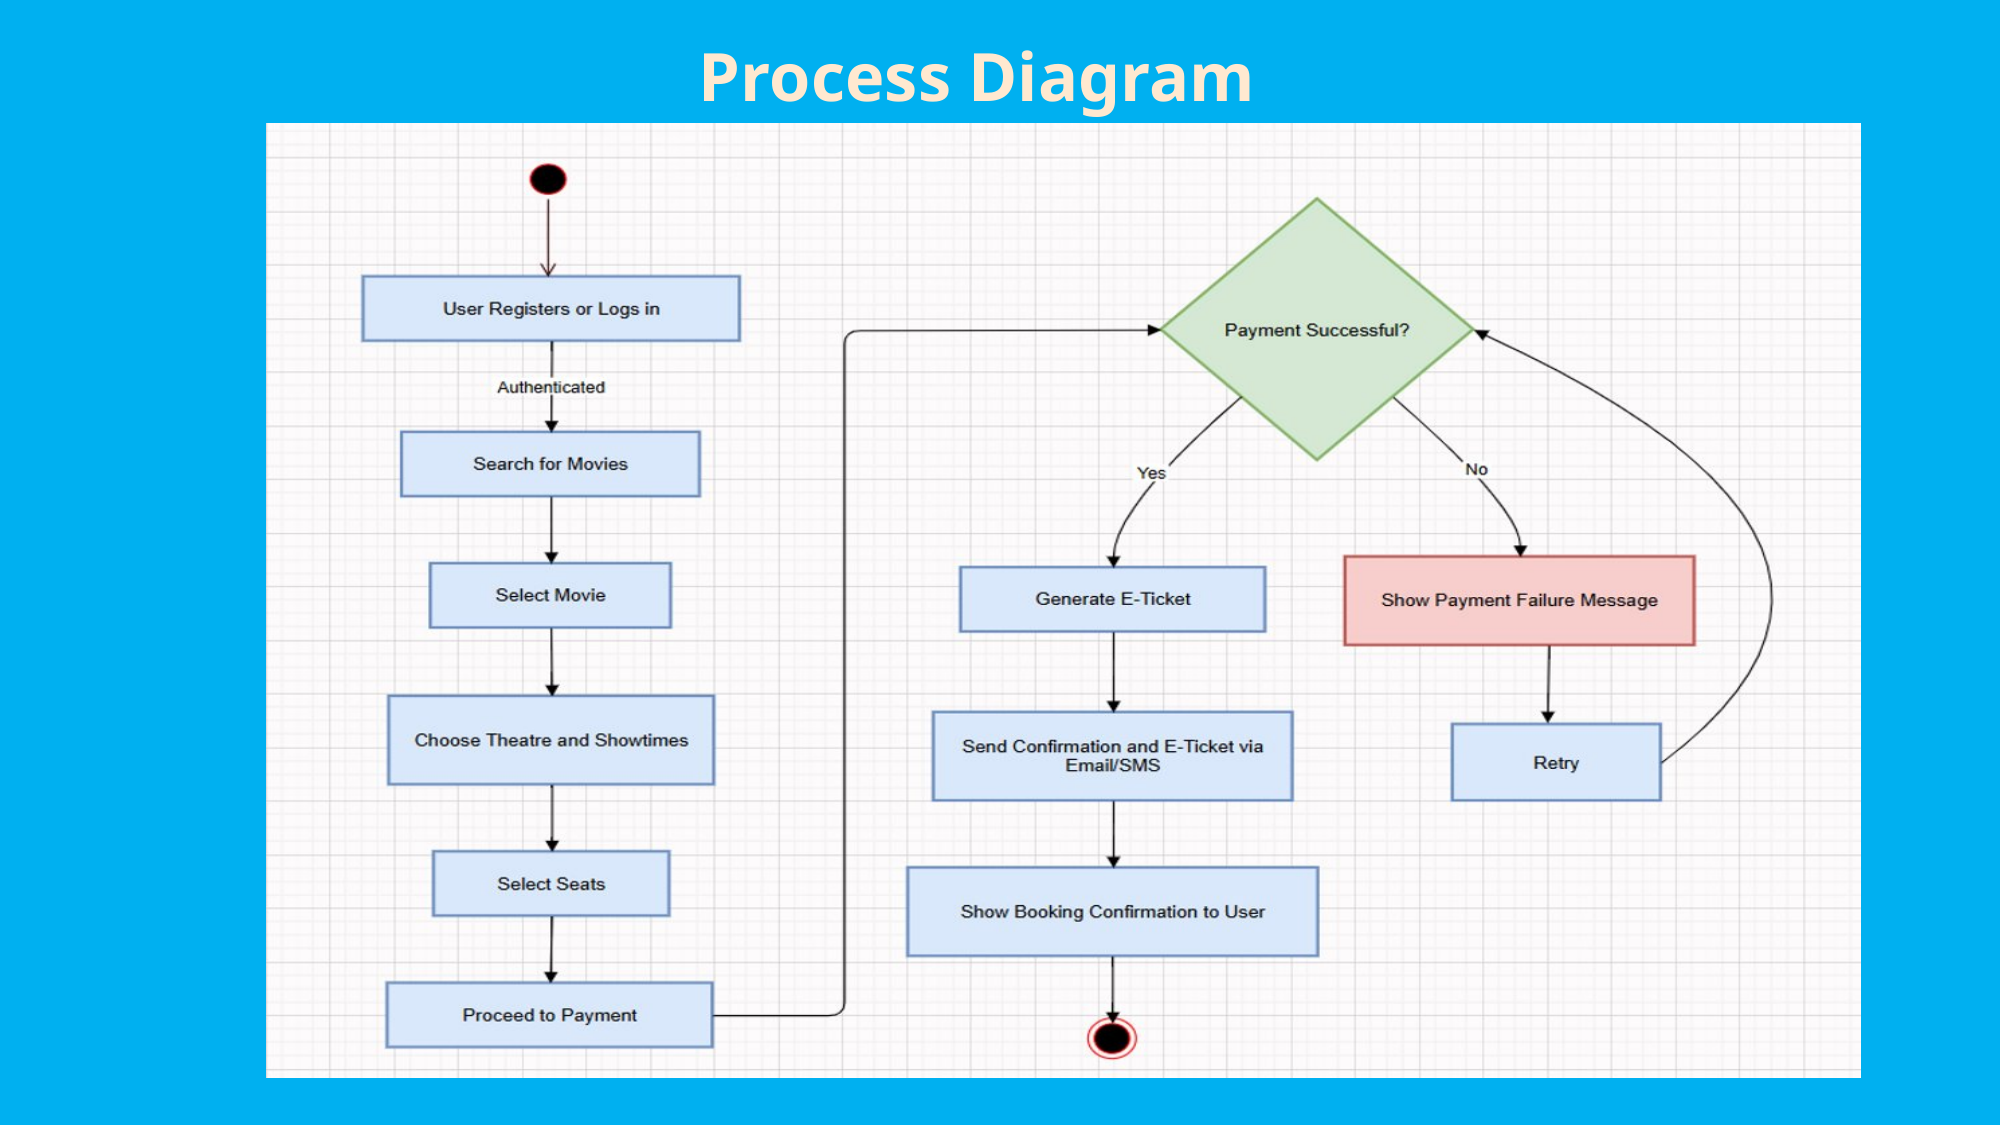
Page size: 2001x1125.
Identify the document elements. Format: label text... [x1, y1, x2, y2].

text_box Process Diagram [683, 27, 1408, 123]
picture [267, 124, 1860, 1077]
